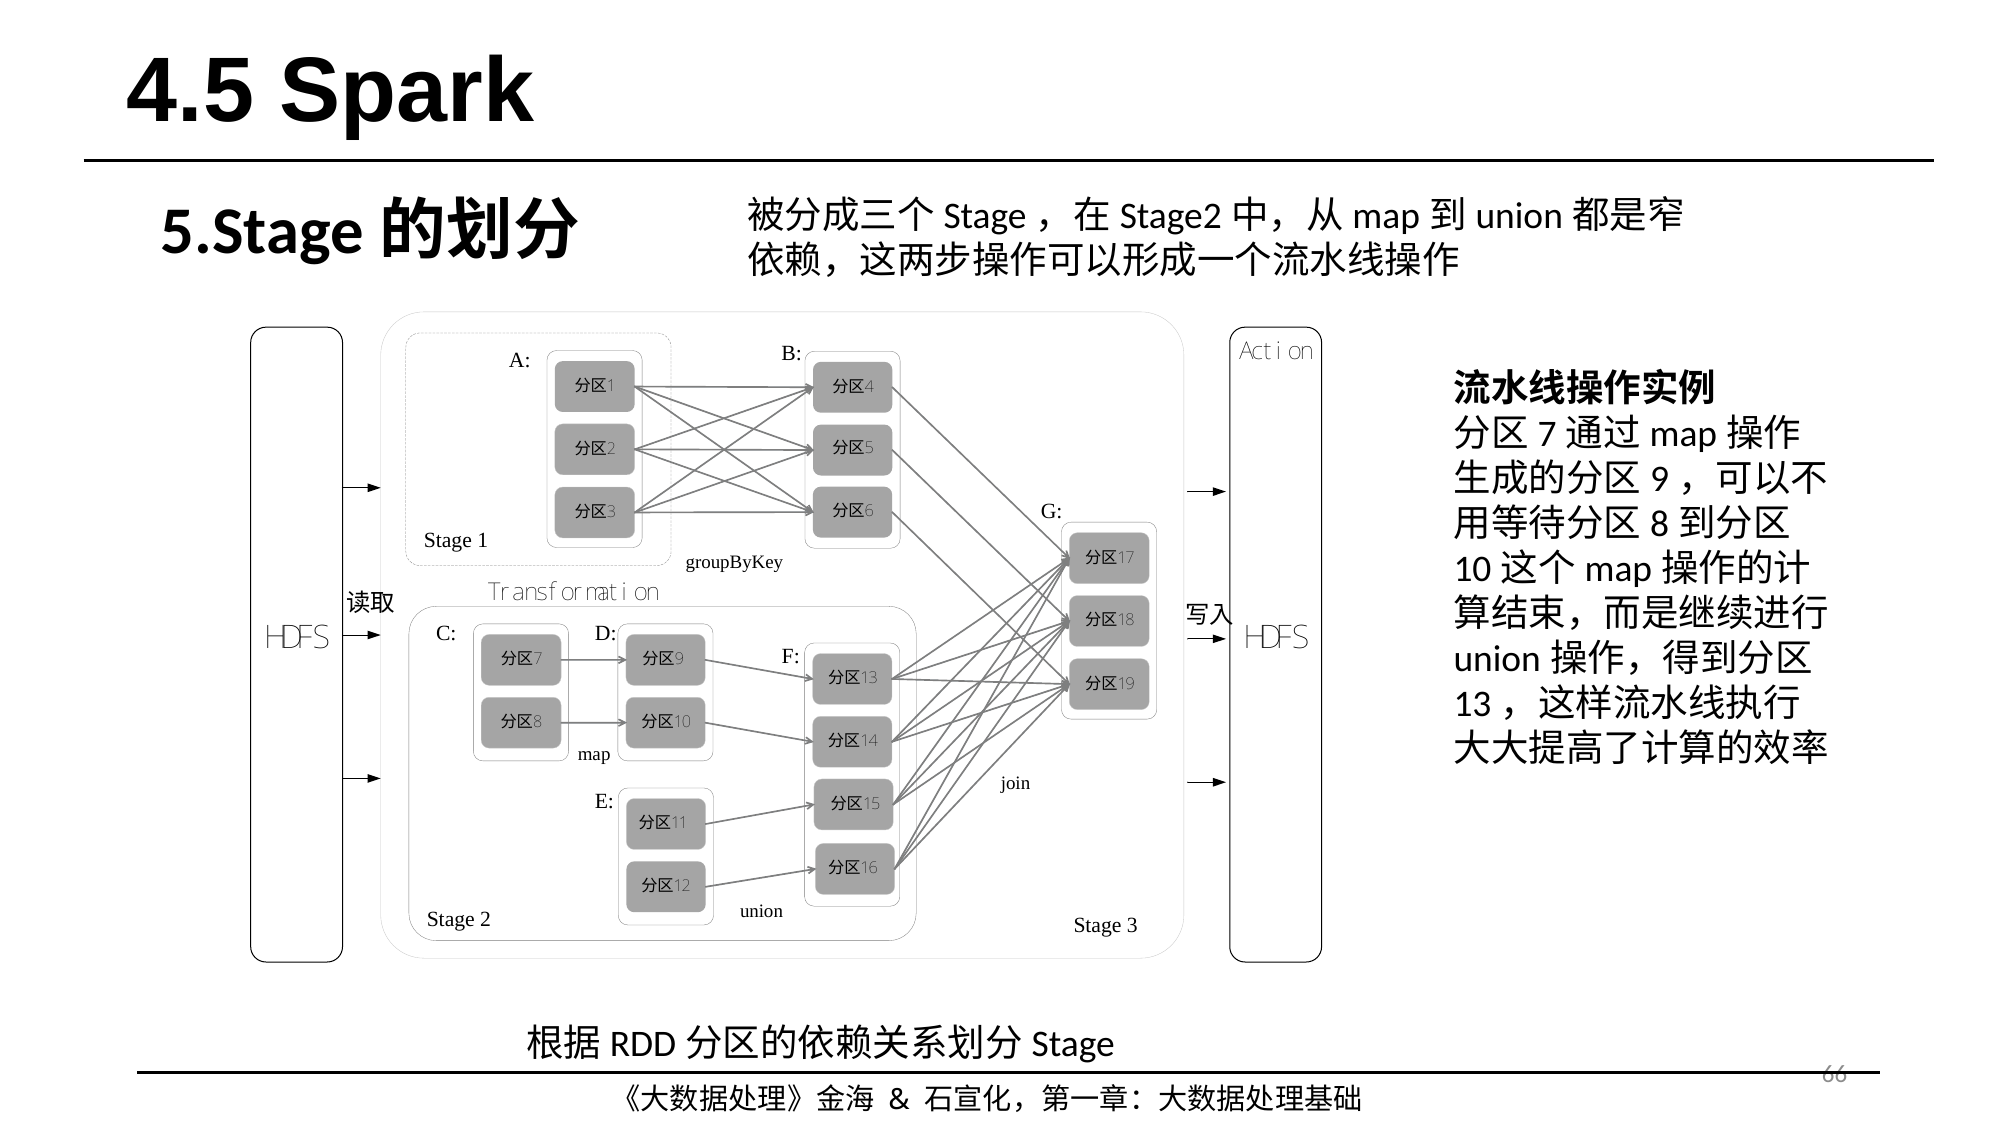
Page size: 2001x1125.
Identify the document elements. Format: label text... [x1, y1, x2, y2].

title 4.5 Spark [111, 22, 1905, 161]
picture [248, 310, 1324, 965]
text_box 流水线操作实例 分区7通过map操作生成的分区9，可以不用等待分区8到分区10这个map操作的计算结束，而是继续进行union操作，得到分区13，这样流水线执行大大提高了计算的效率 [1438, 356, 1850, 777]
text_box 5.Stage的划分 [146, 179, 834, 274]
slide_number 66 [1412, 1042, 1863, 1103]
text_box 根据RDD分区的依赖关系划分Stage [511, 1011, 1374, 1072]
text_box 被分成三个Stage，在Stage2中，从map到union都是窄依赖，这两步操作可以形成一个流水线操作 [732, 183, 1733, 289]
